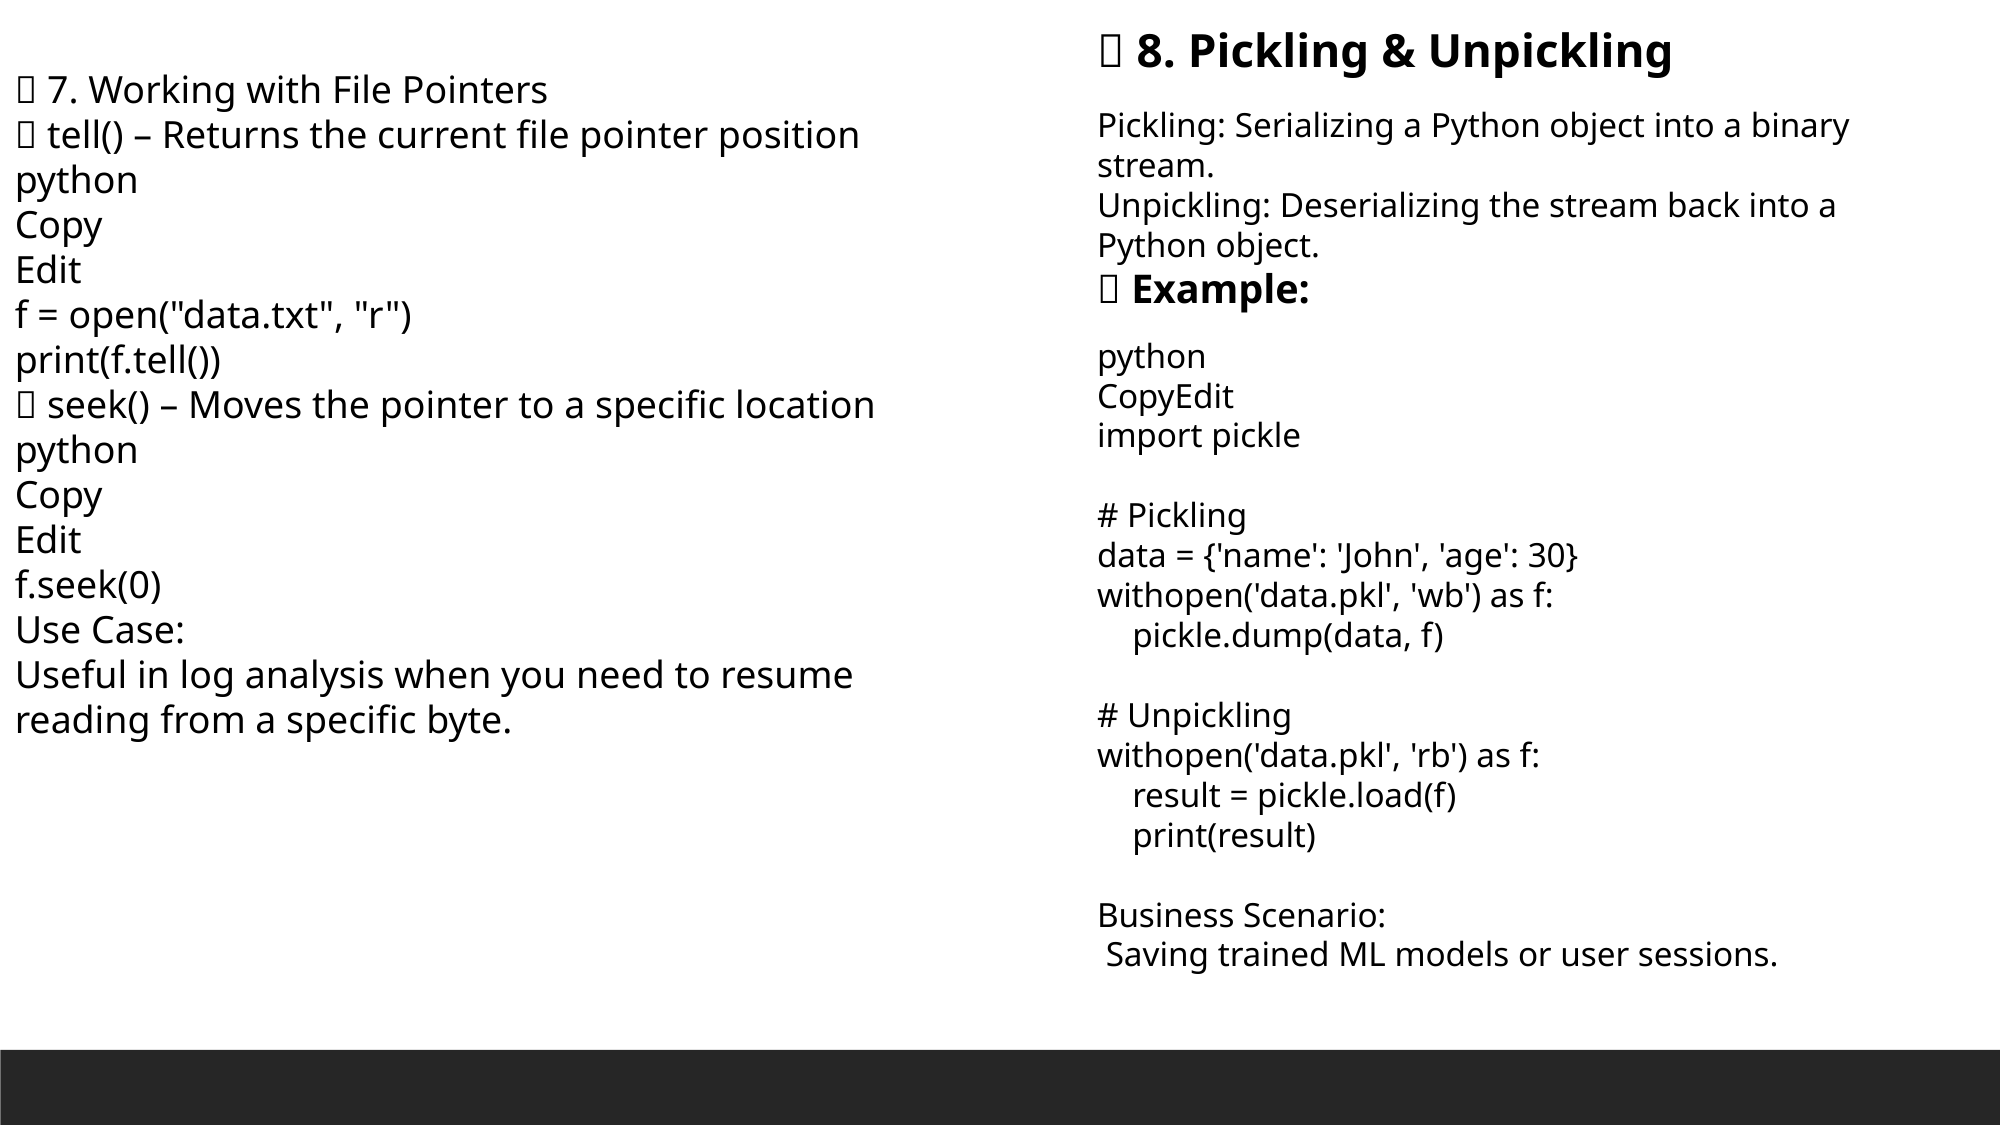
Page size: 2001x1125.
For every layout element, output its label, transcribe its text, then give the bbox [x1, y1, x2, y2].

text_box 🧭 7. Working with File Pointers 📌 tell() – Returns the current file pointer position python Copy Edit f = open("data.txt", "r") print(f.tell()) 📌 seek() – Moves the pointer to a specific location python Copy Edit f.seek(0) Use Case: Useful in log analysis when you need to resume reading from a specific byte. [0, 13, 1000, 839]
text_box 🧺 8. Pickling & Unpickling Pickling: Serializing a Python object into a binary stream. Unpickling: Deserializing the stream back into a Python object. 📌 Example: python CopyEdit import pickle # Pickling data = {'name': 'John', 'age': 30} withopen('data.pkl', 'wb') as f: pickle.dump(data, f) # Unpickling withopen('data.pkl', 'rb') as f: result = pickle.load(f) print(result) Business Scenario: Saving trained ML models or user sessions. [1082, 14, 1916, 981]
